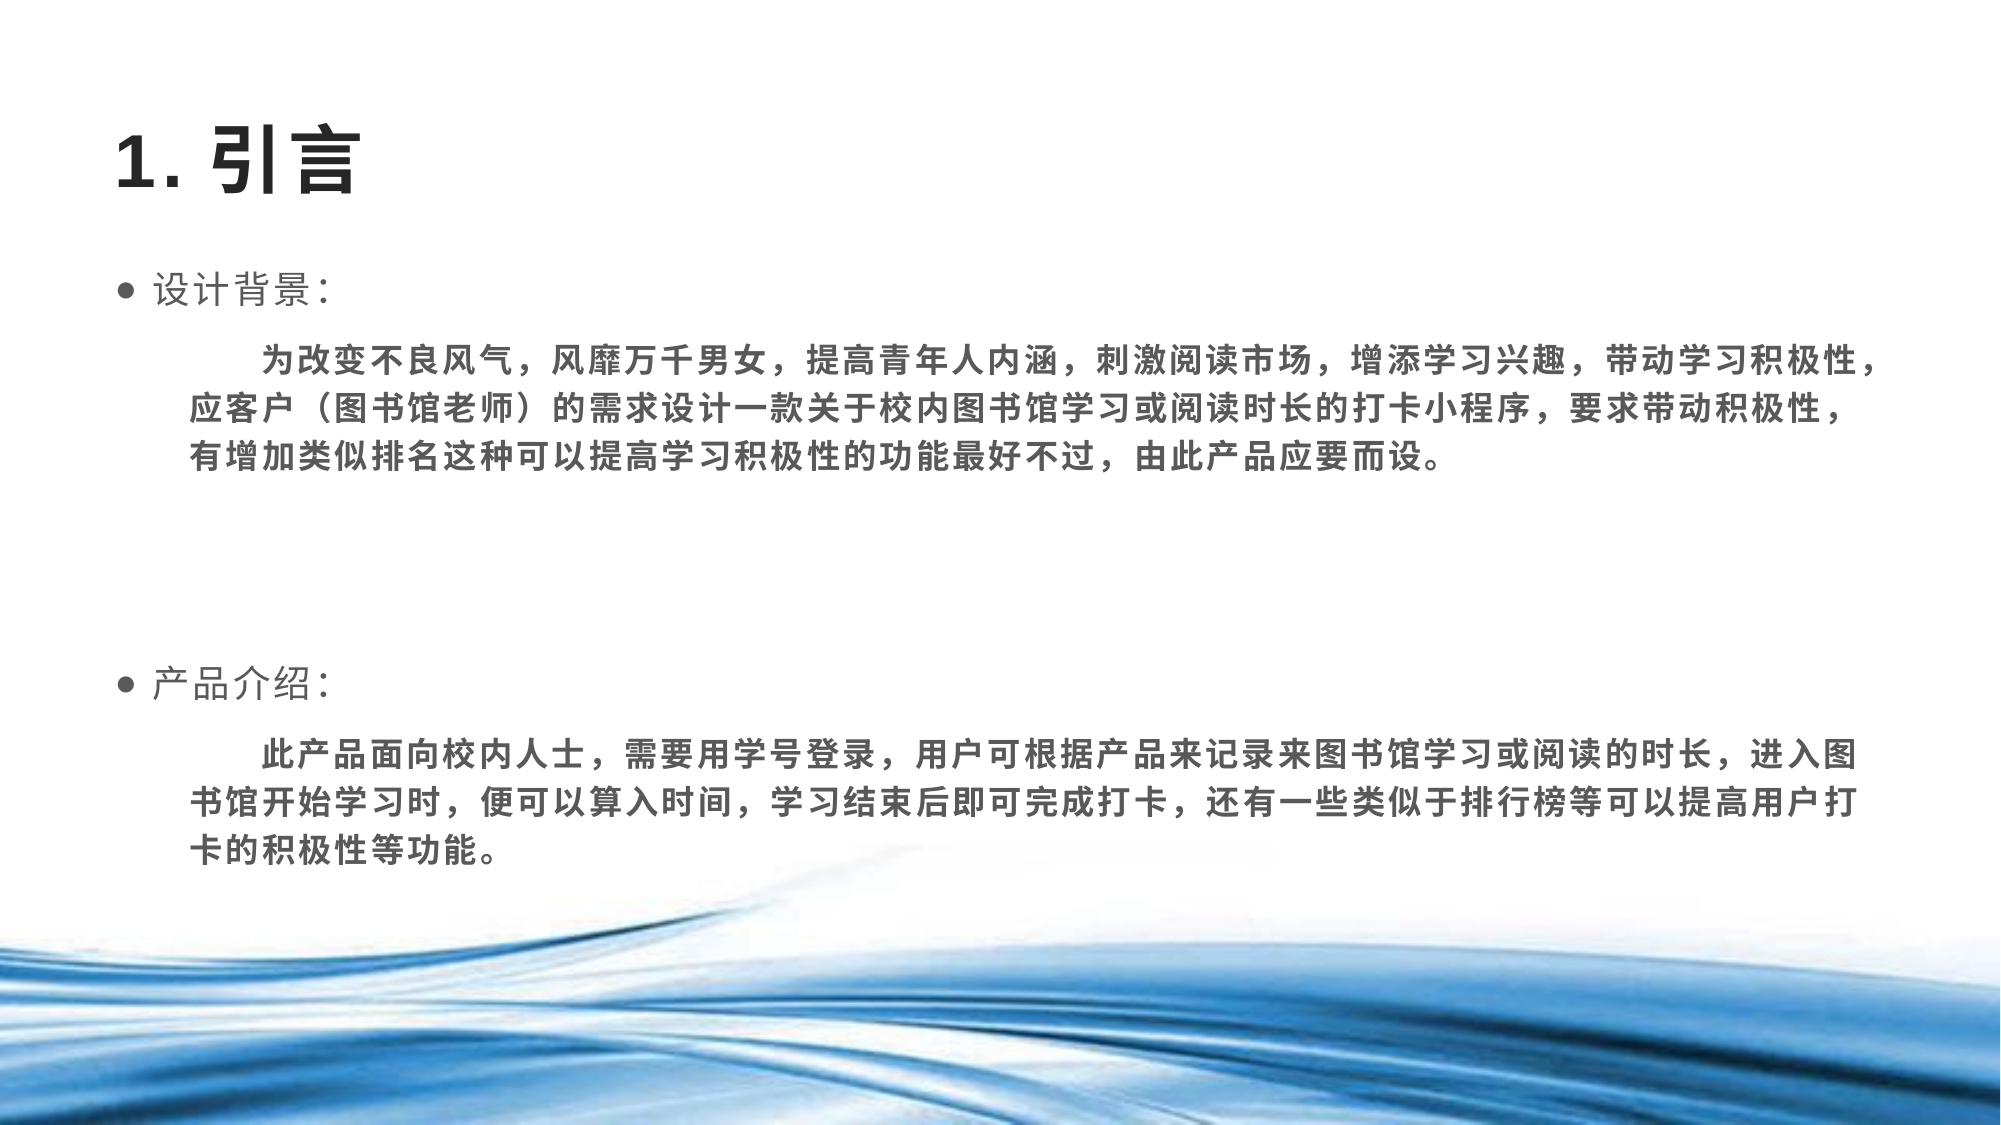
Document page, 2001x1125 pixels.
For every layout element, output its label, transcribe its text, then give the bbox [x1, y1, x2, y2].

title 1.引言 [99, 99, 1900, 216]
list 设计背景： 为改变不良风气，风靡万千男女，提高青年人内涵，刺激阅读市场，增添学习兴趣，带动学习积极性，应客户（图书馆老师）的需求设计一款关于校内图书馆学习或阅读时长的打卡小程序，要求带动积极性，有增加类似排名这种可以提高学习积极性的功能最好不过，由此产品应要而设。 产品介绍： 此产品面向校内人士，需要用学号登录，用户可根据产品来记录来图书馆学习或阅读的时长，进入图书馆开始学习时，便可以算入时间，学习结束后即可完成打卡，还有一些类似于排行榜等可以提高用户打卡的积极性等功能。 [99, 244, 1900, 1026]
picture [0, 0, 2001, 1125]
